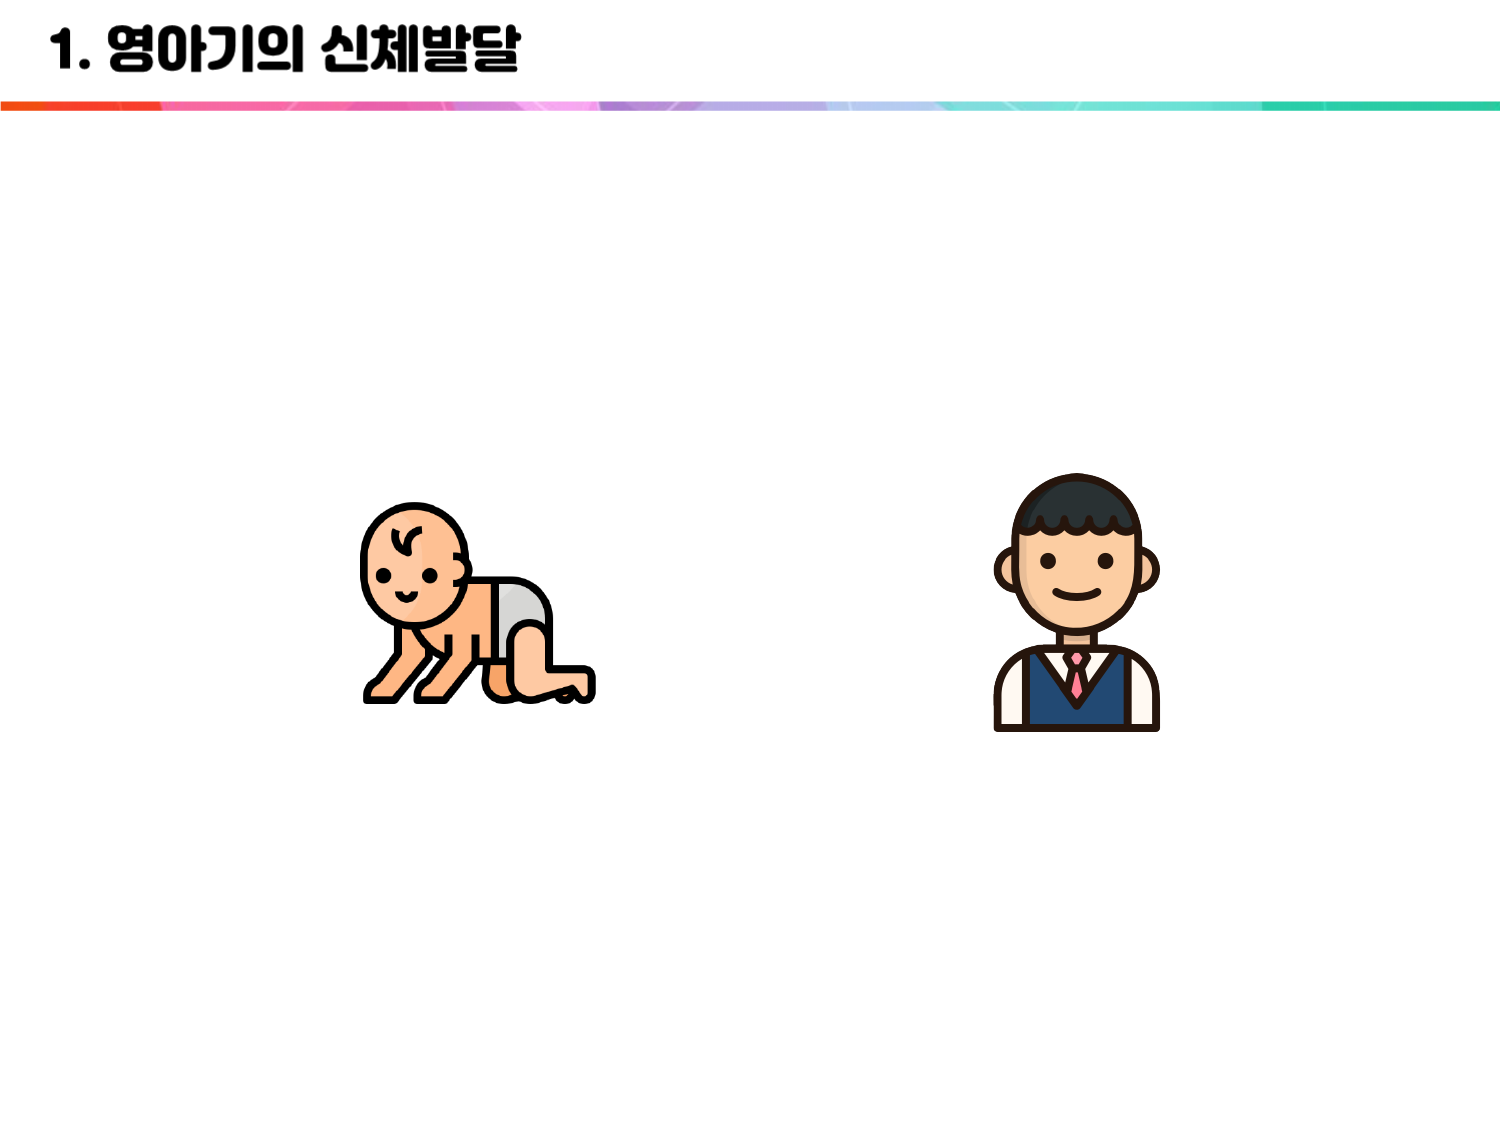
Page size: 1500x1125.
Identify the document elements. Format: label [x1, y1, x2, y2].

picture [2, 0, 1500, 110]
picture [947, 473, 1206, 733]
picture [355, 479, 603, 727]
